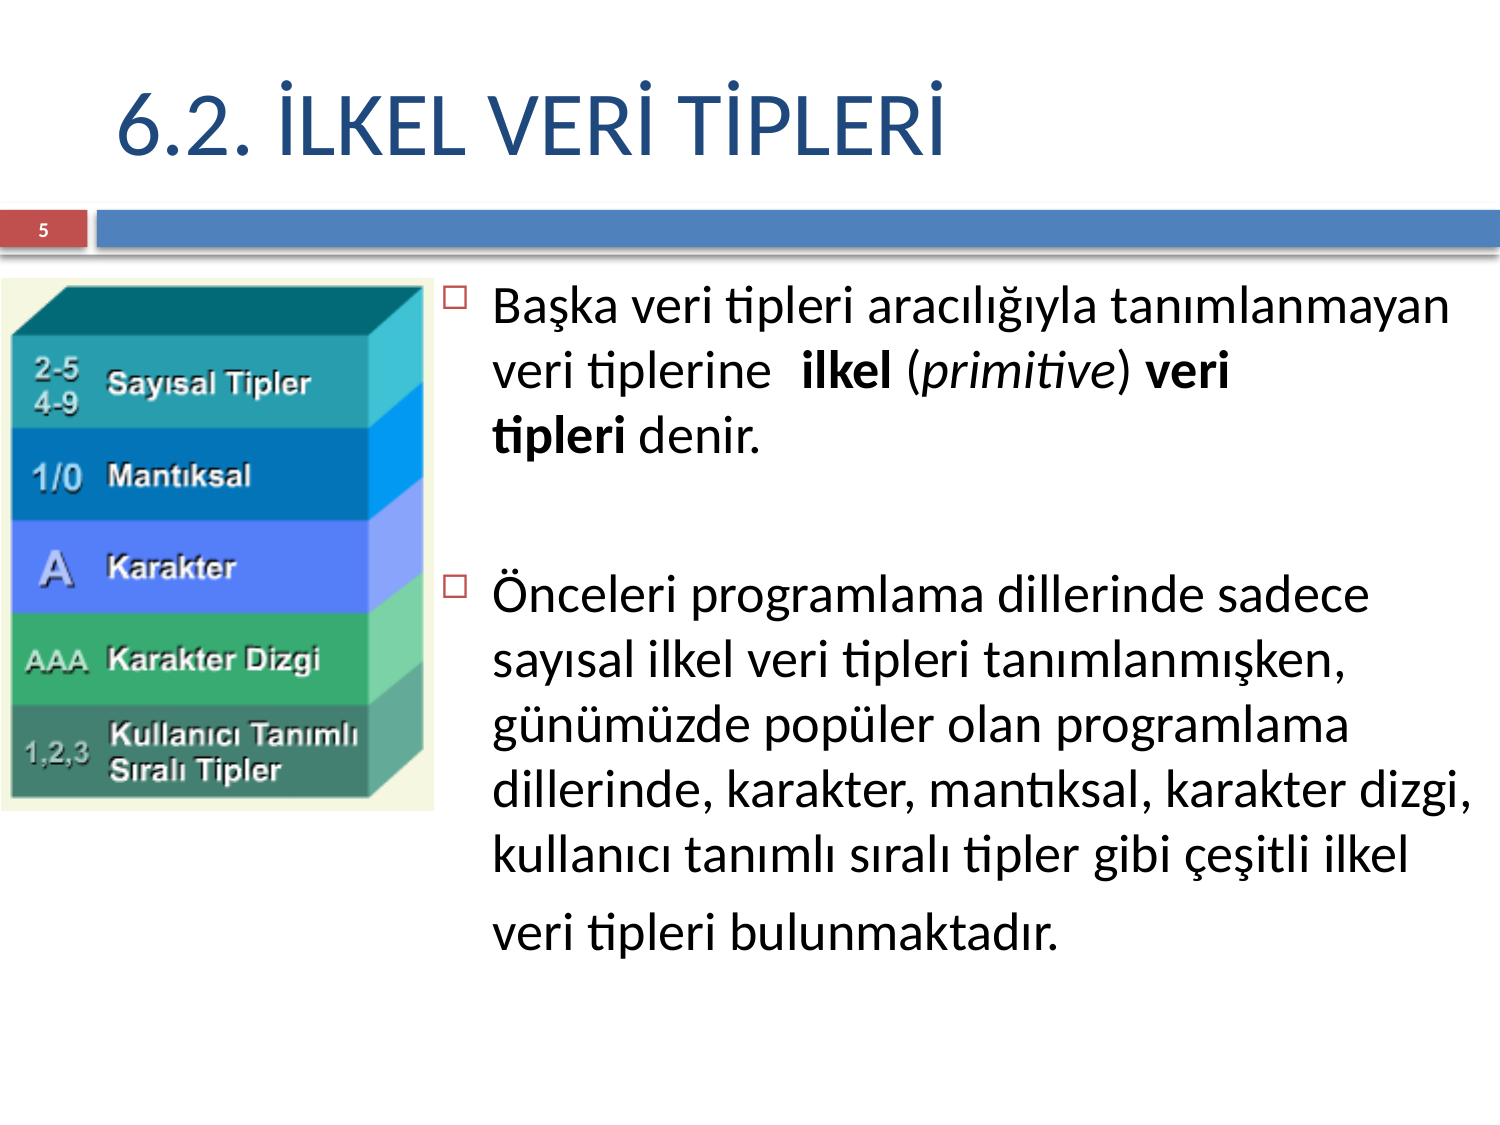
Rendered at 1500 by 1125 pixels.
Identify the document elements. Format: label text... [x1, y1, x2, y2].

text_box Başka veri tipleri aracılığıyla tanımlanmayan veri tiplerine -ilkel (primitive) veri tipleri denir. Önceleri programlama dillerinde sadece sayısal ilkel veri tipleri tanımlanmışken, günümüzde popüler olan programlama dillerinde, karakter, mantıksal, karakter dizgi, kullanıcı tanımlı sıralı tipler gibi çeşitli ilkel veri tipleri bulunmaktadır. [425, 262, 1500, 1023]
picture [1, 278, 434, 811]
text_box 6.2. İLKEL VERİ TİPLERİ [100, 37, 1438, 200]
text_box 5 [0, 208, 88, 249]
